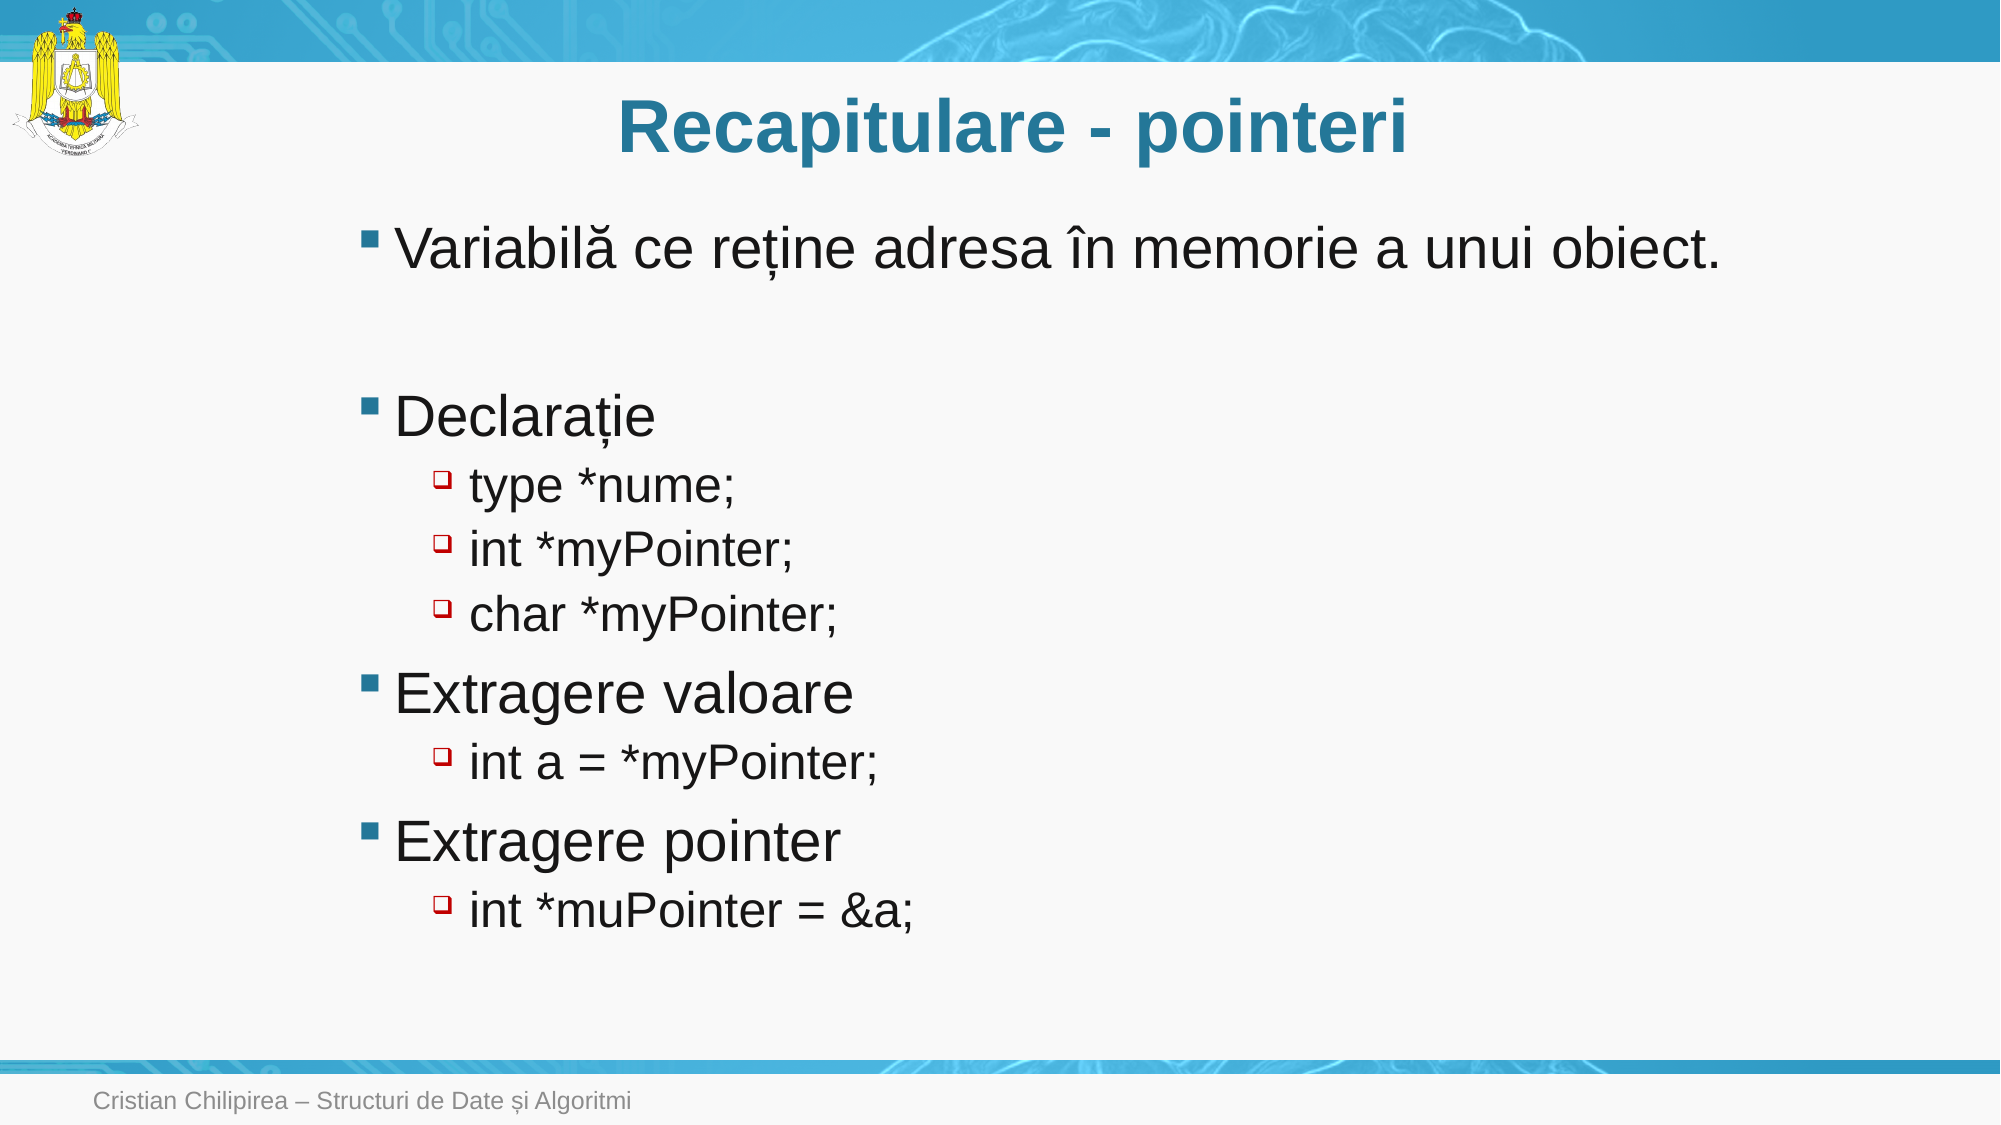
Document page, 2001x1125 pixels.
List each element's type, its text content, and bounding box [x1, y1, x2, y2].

footer Cristian Chilipirea – Structuri de Date și Algoritmi [77, 1073, 1338, 1125]
picture [0, 1060, 2000, 1074]
picture [0, 0, 2000, 156]
list Variabilă ce reține adresa în memorie a unui obiect. Declarație type *nume; int *myPointer; char *myPointer; Extragere valoare int a = *myPointer; Extragere pointer int *muPointer = &a; [341, 210, 1915, 1033]
title Recapitulare - pointeri [150, 76, 1876, 180]
